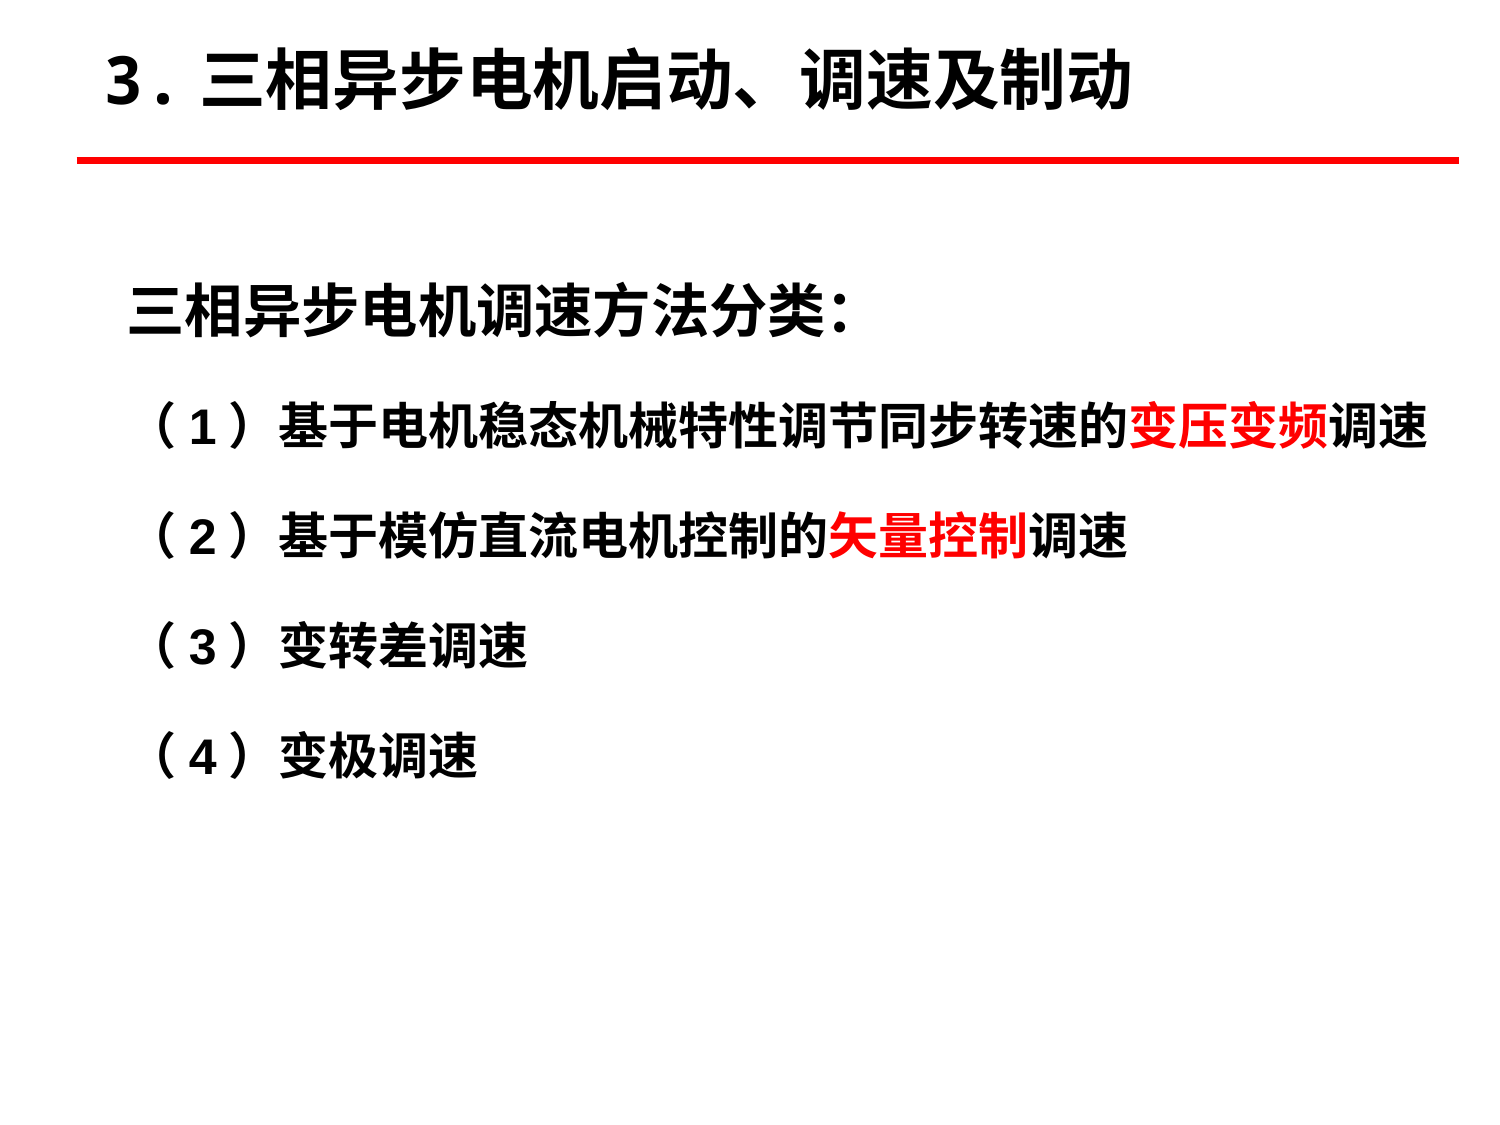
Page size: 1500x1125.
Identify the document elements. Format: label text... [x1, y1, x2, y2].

text_box 3.三相异步电机启动、调速及制动 [88, 30, 1465, 126]
text_box 三相异步电机调速方法分类： （1）基于电机稳态机械特性调节同步转速的变压变频调速 （2）基于模仿直流电机控制的矢量控制调速 （3）变转差调速 （4）变极调速 [112, 231, 1459, 835]
